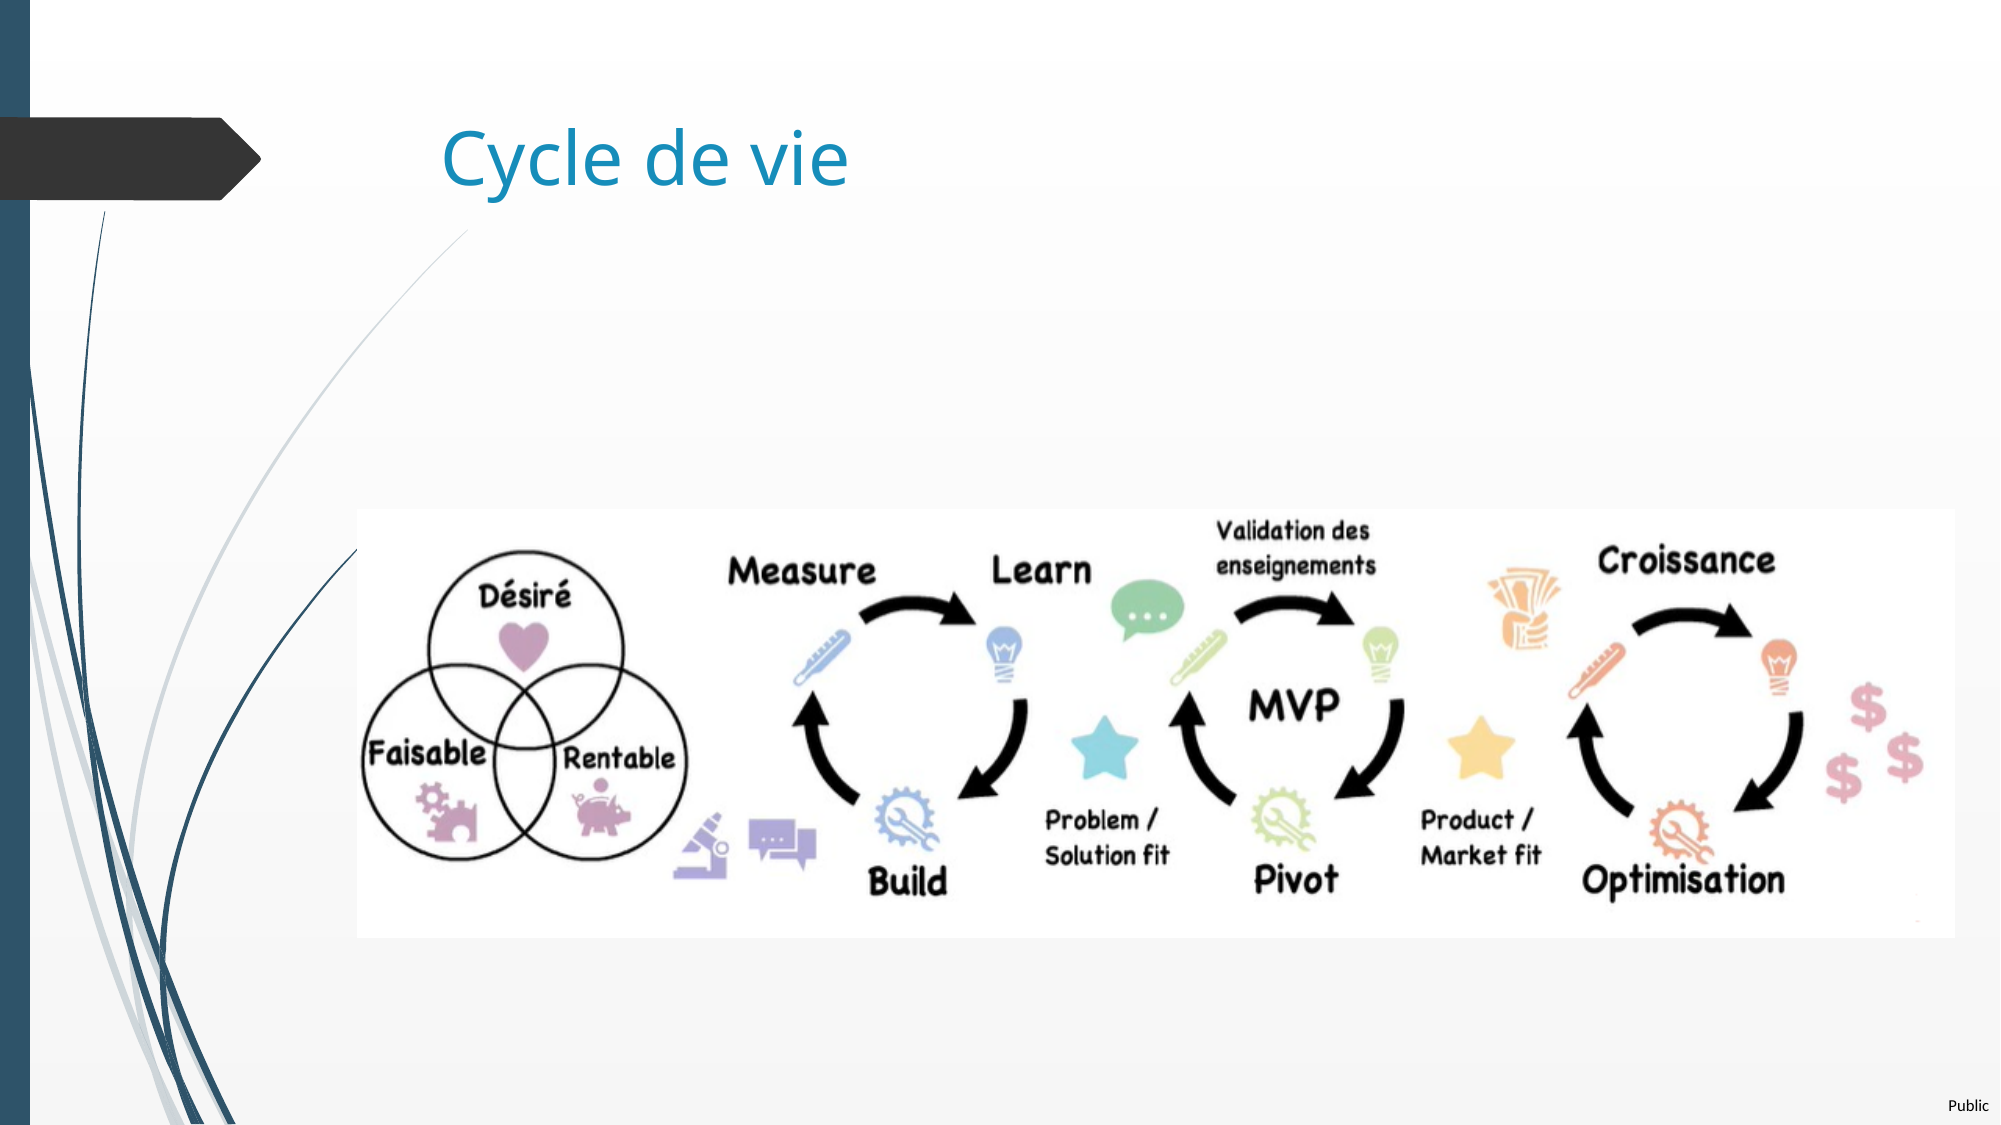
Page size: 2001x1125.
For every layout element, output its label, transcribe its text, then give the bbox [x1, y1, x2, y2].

picture [357, 509, 1955, 938]
title Cycle de vie [425, 102, 1888, 313]
